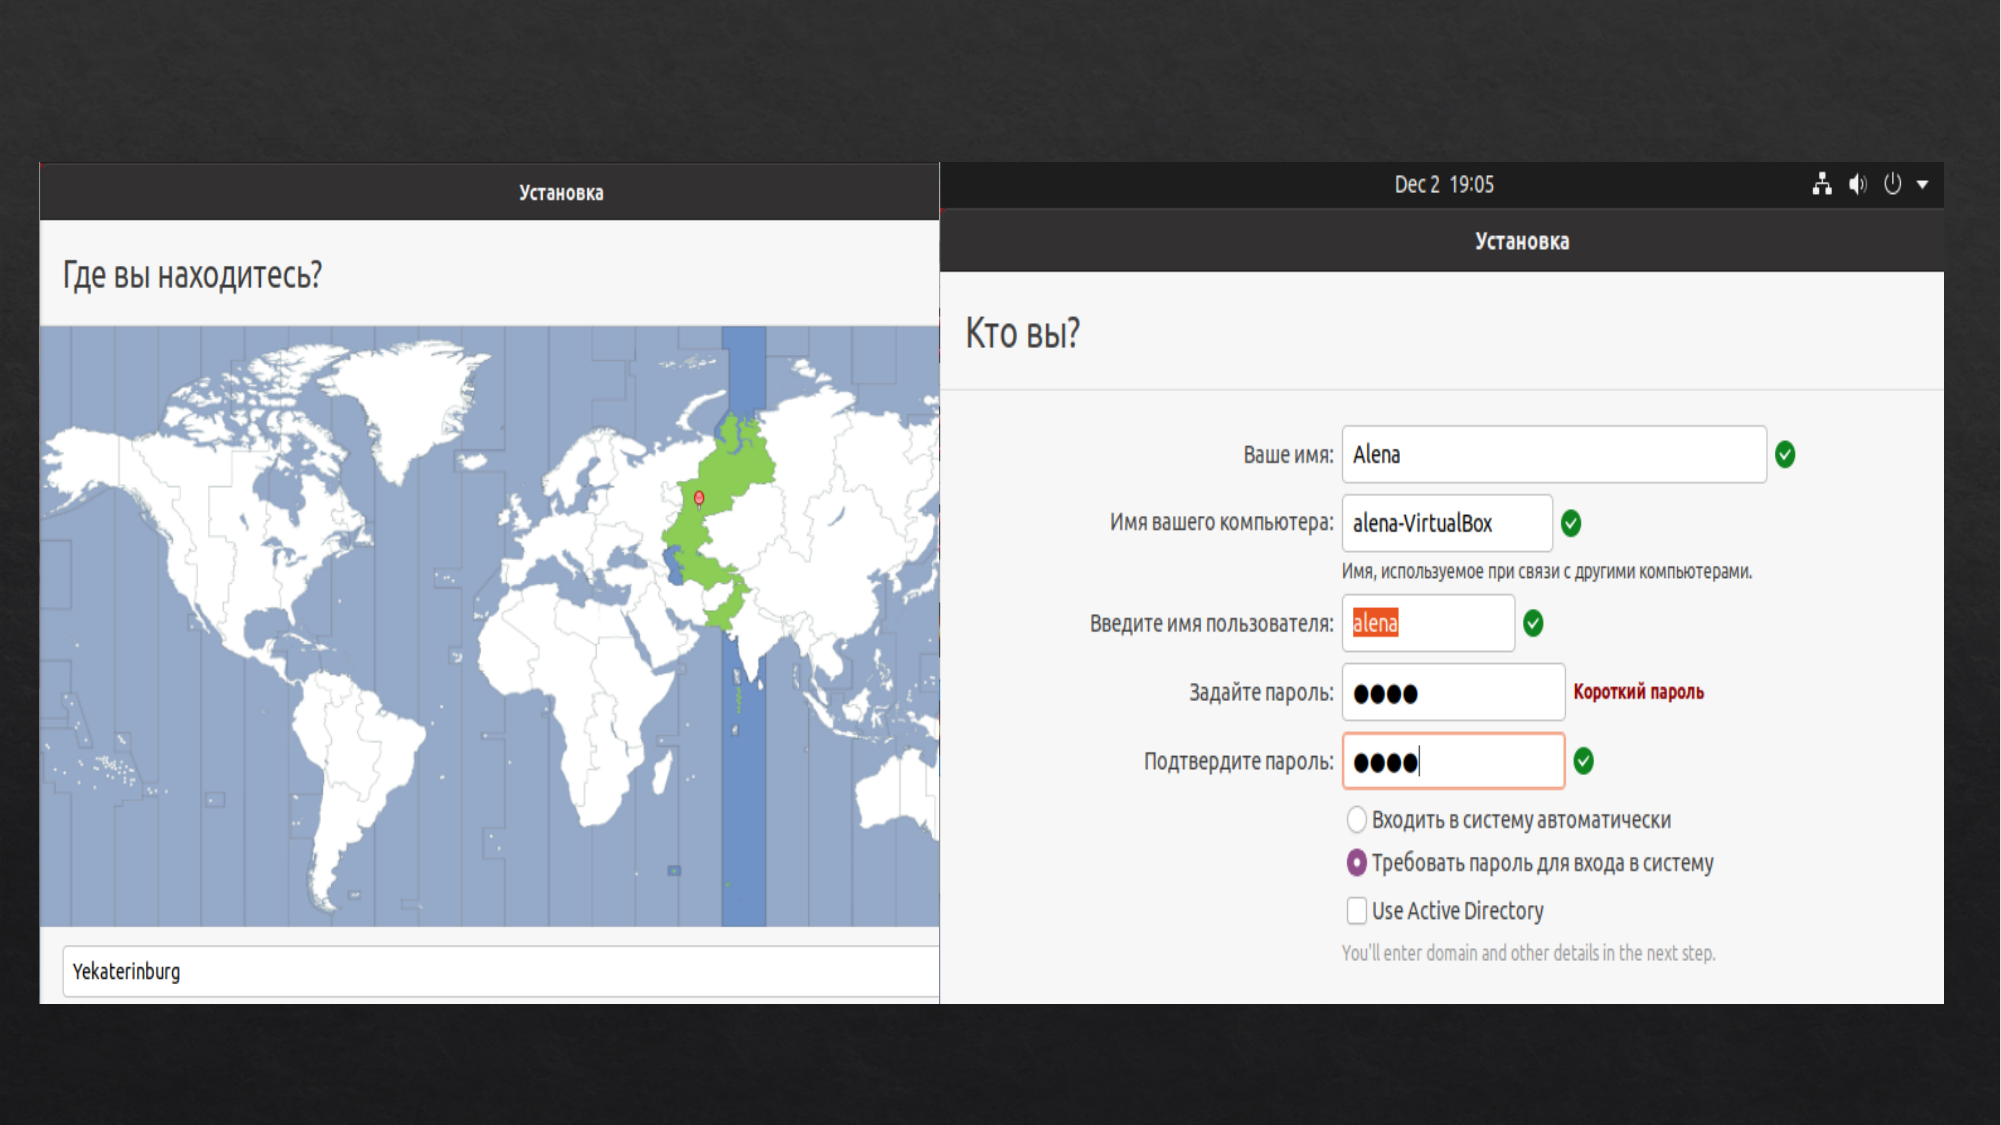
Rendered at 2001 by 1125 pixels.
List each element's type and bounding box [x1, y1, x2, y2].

picture [39, 162, 1944, 1004]
